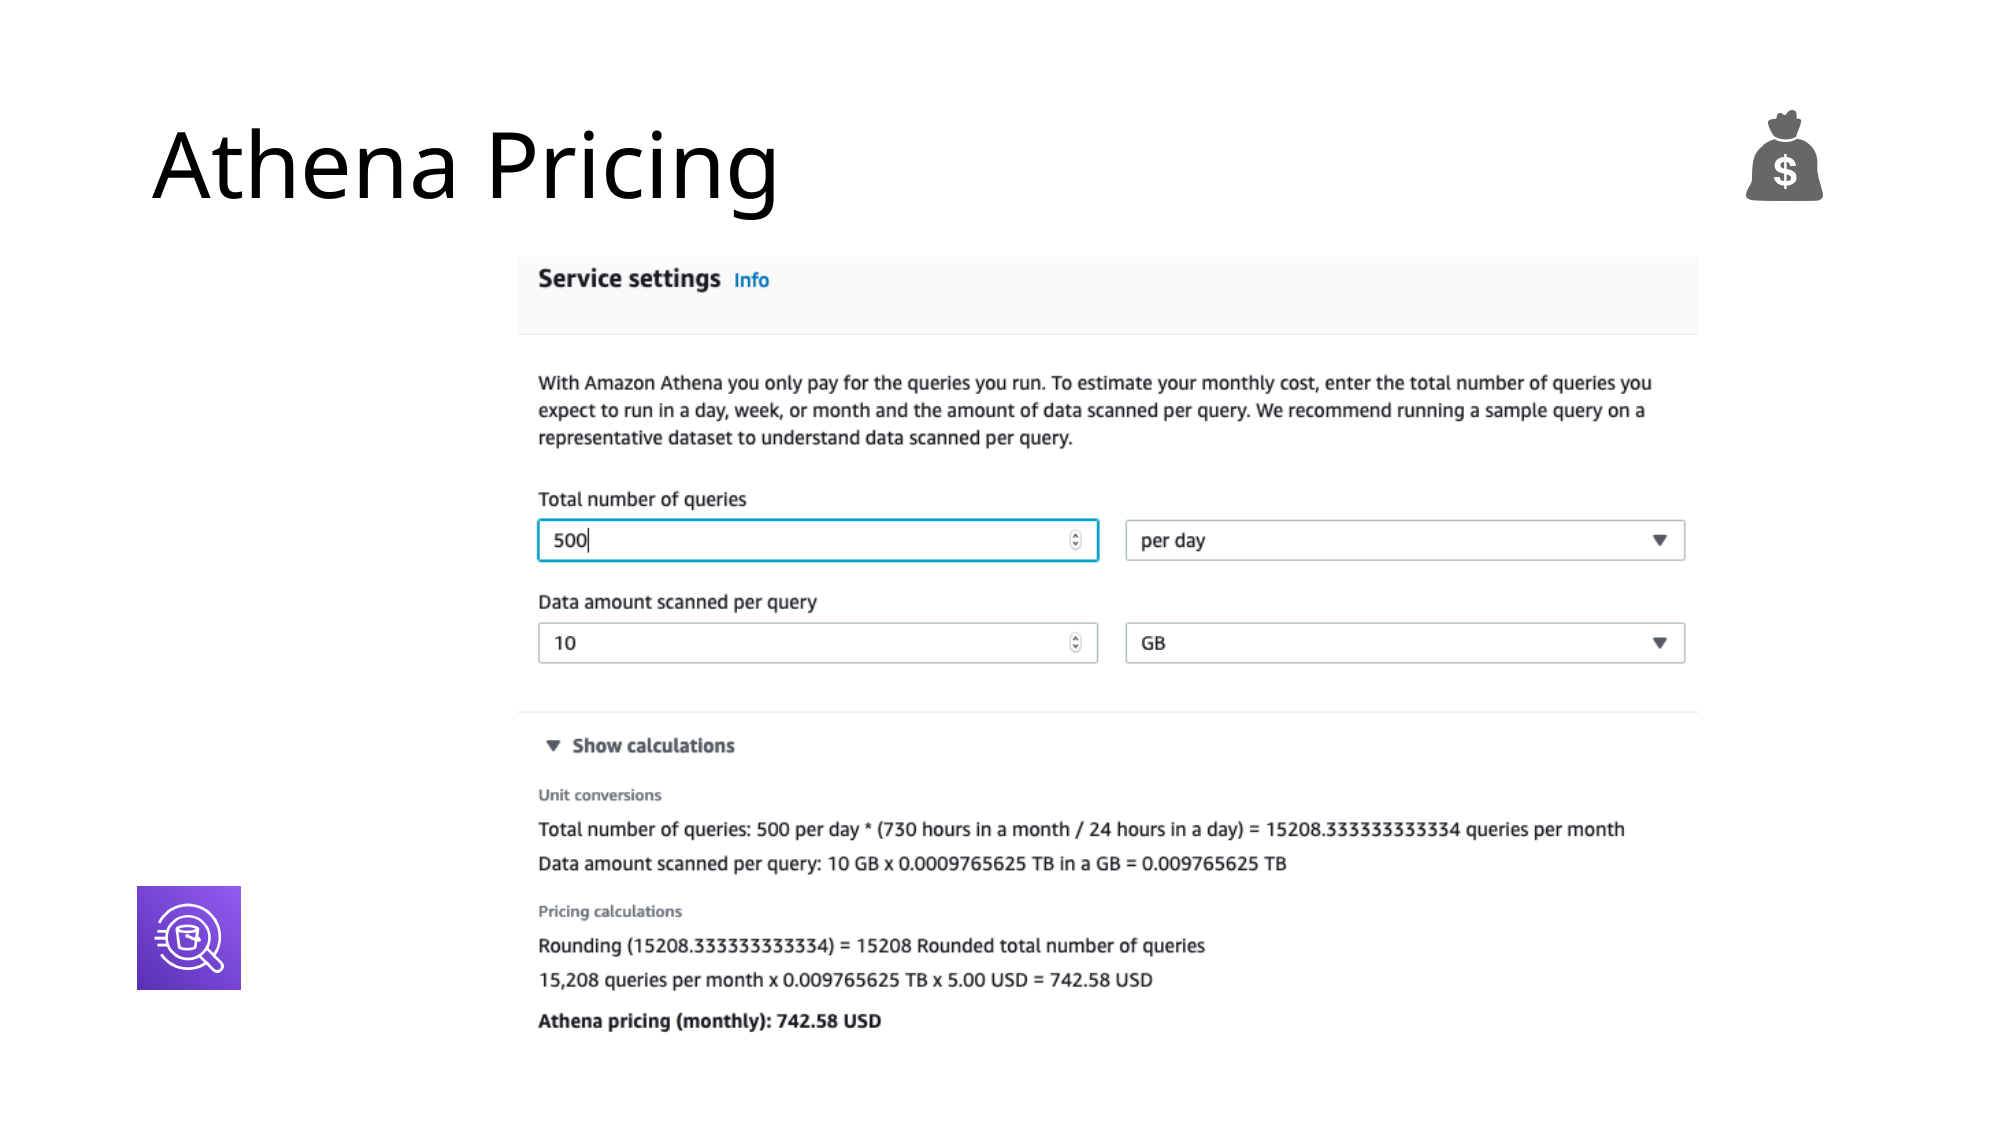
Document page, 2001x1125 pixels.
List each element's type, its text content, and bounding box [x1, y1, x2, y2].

title Athena Pricing [137, 59, 1863, 278]
picture [137, 886, 241, 990]
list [518, 257, 1698, 1080]
picture [1697, 93, 1863, 224]
